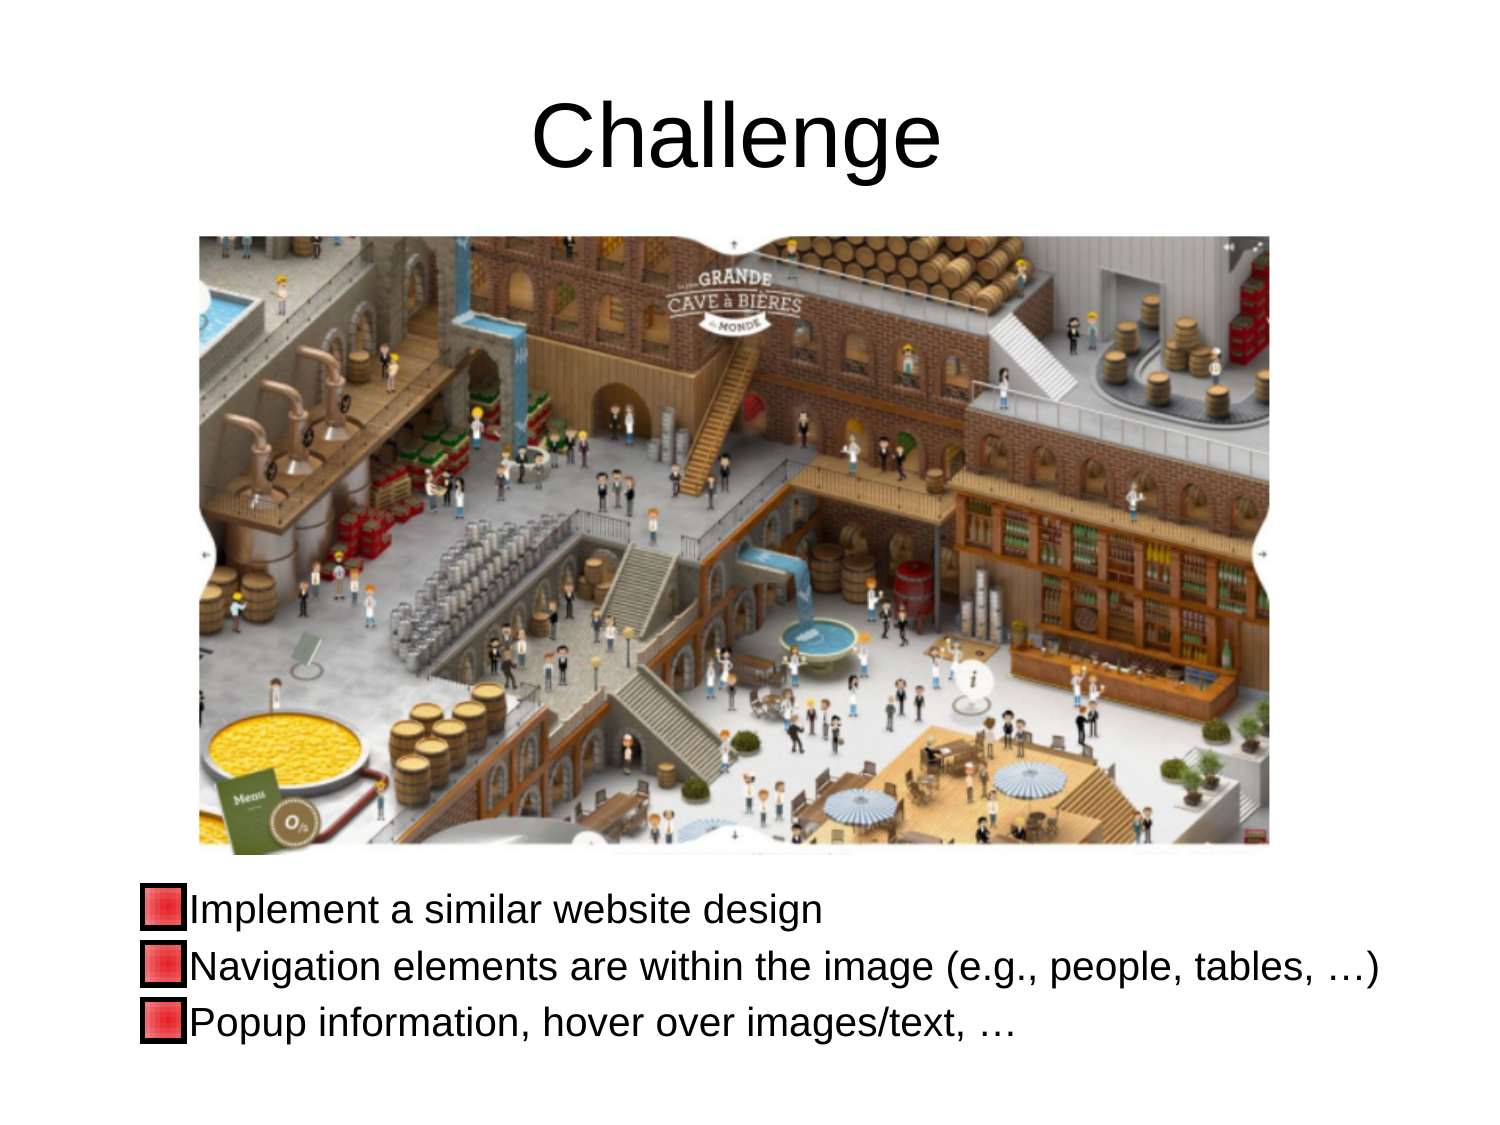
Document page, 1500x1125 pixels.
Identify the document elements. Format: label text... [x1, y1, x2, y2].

list Implement a similar website design Navigation elements are within the image (e.g., people, tables, …) Popup information, hover over images/text, … [125, 875, 1400, 1100]
picture [140, 883, 187, 931]
picture [140, 940, 187, 988]
title Challenge [99, 37, 1375, 225]
picture [140, 997, 187, 1044]
picture [187, 224, 1279, 855]
